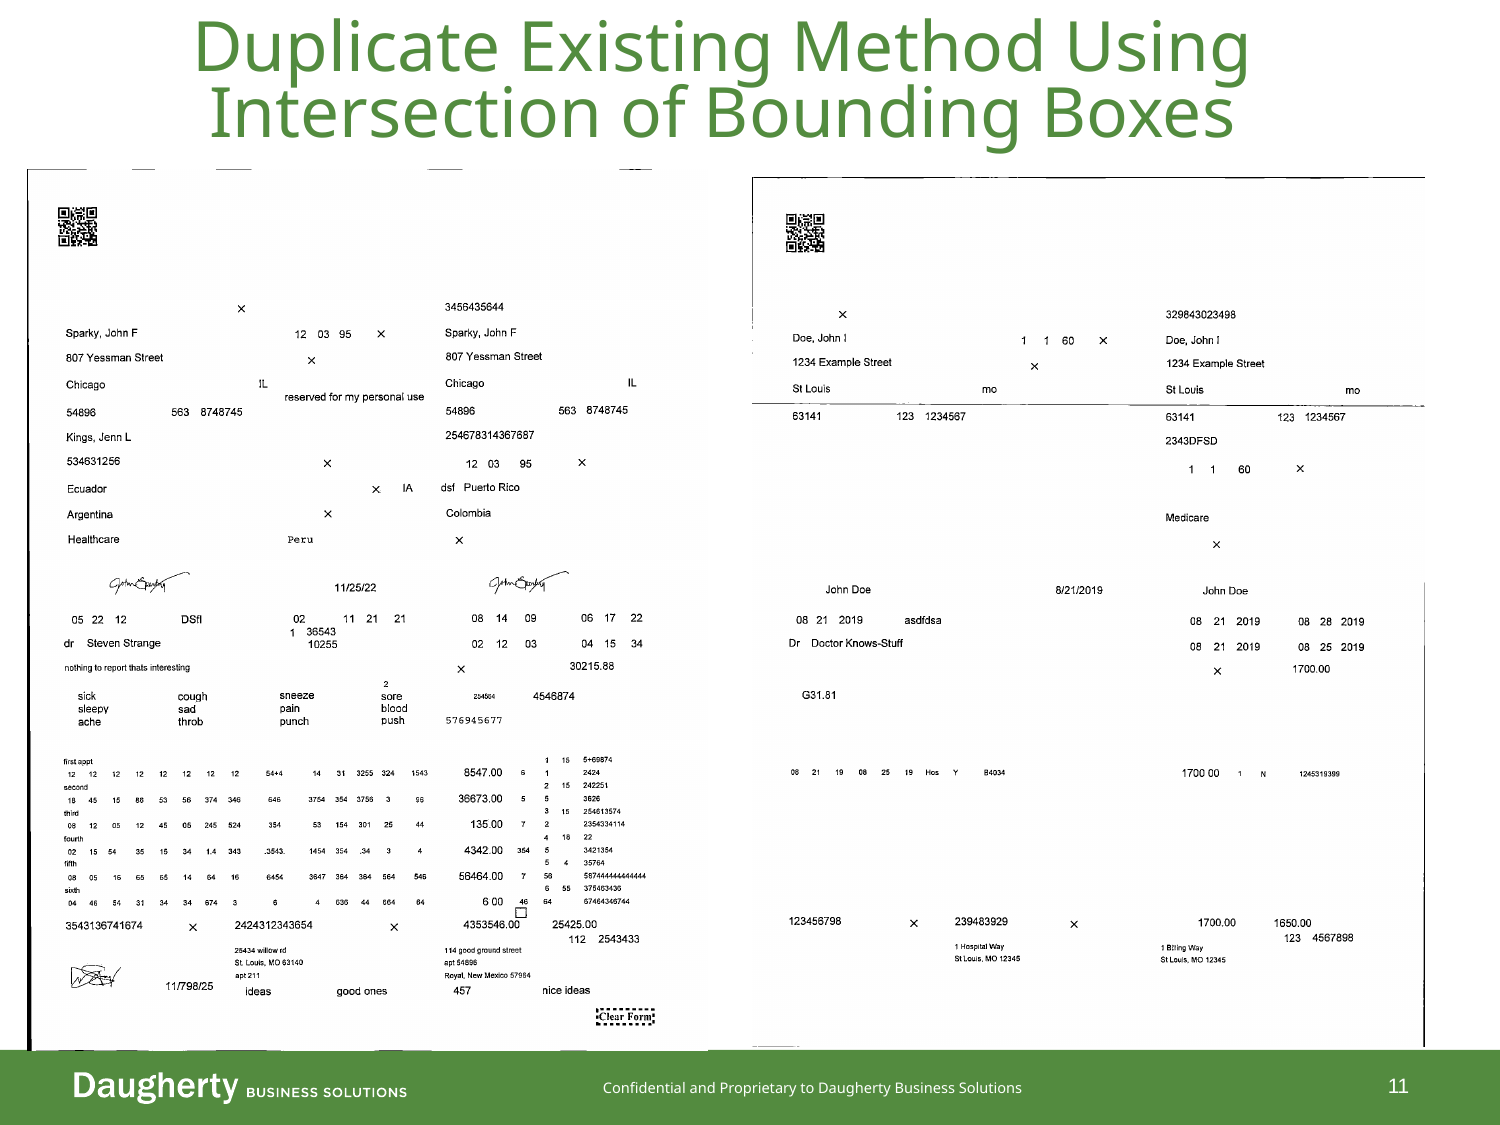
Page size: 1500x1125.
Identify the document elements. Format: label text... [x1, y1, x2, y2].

text_box Duplicate Existing Method Using Intersection of Bounding Boxes [46, 10, 1399, 170]
slide_number 11 [1355, 1055, 1425, 1116]
picture [751, 177, 1425, 1048]
picture [27, 168, 708, 1051]
